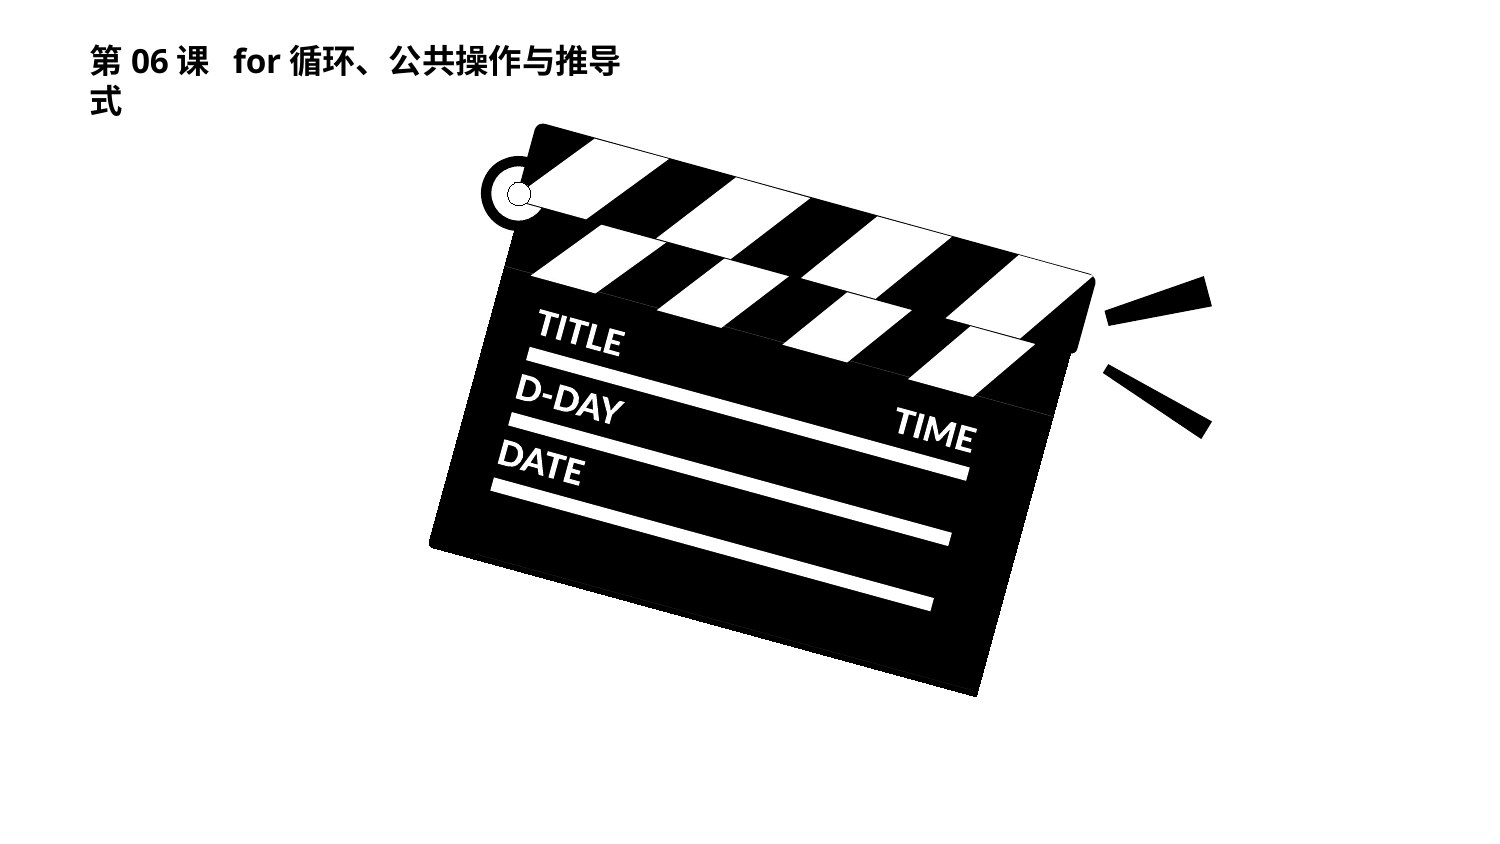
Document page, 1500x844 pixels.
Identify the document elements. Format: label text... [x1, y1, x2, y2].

text_box [1102, 274, 1214, 328]
text_box [1100, 362, 1215, 442]
title 第06课 for循环、公共操作与推导式 [75, 33, 655, 79]
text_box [0, 81, 1095, 306]
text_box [465, 315, 1035, 629]
